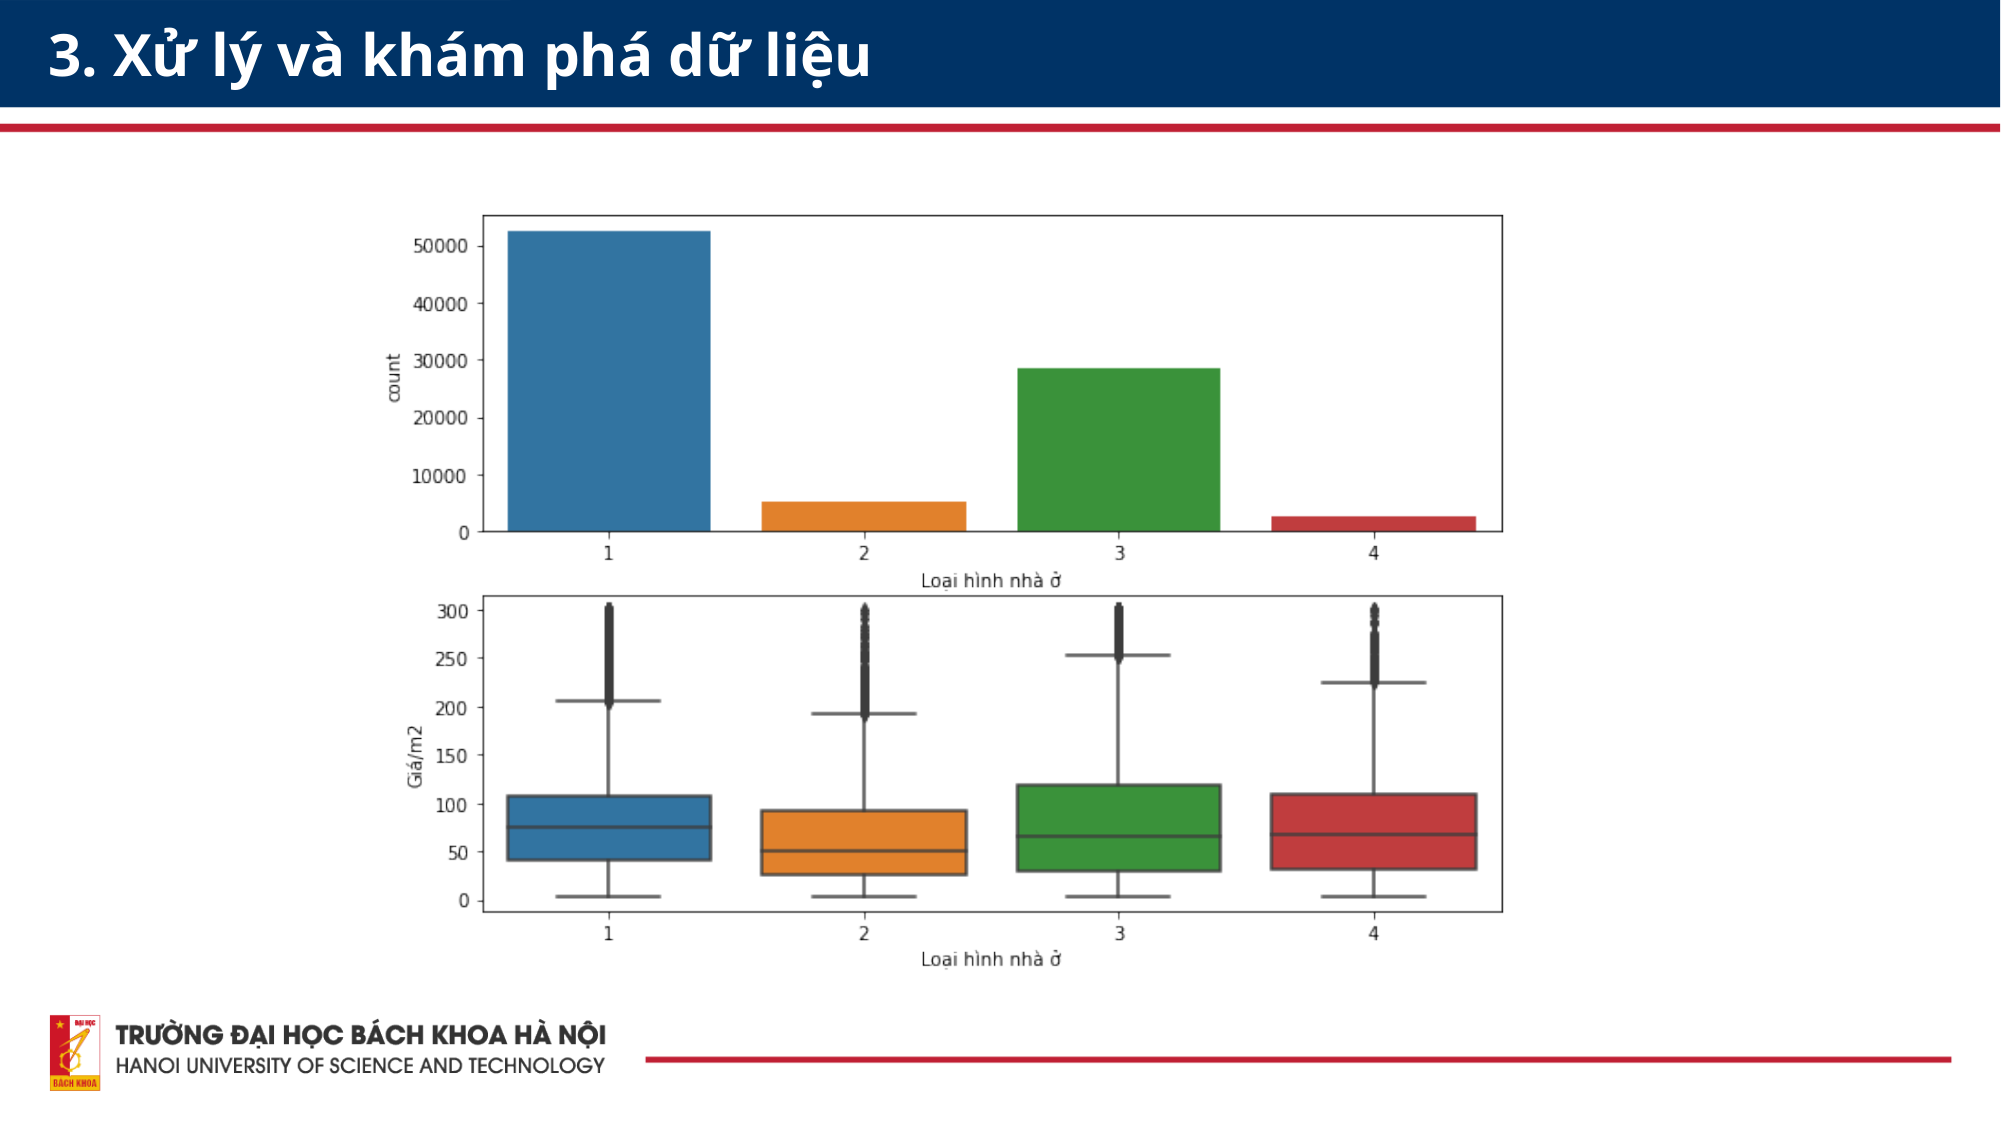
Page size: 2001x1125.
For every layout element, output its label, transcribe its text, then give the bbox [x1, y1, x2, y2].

text_box [0, 123, 1524, 942]
picture [0, 0, 2001, 1125]
text_box 3. Xử lý và khám phá dữ liệu [33, 11, 1477, 96]
